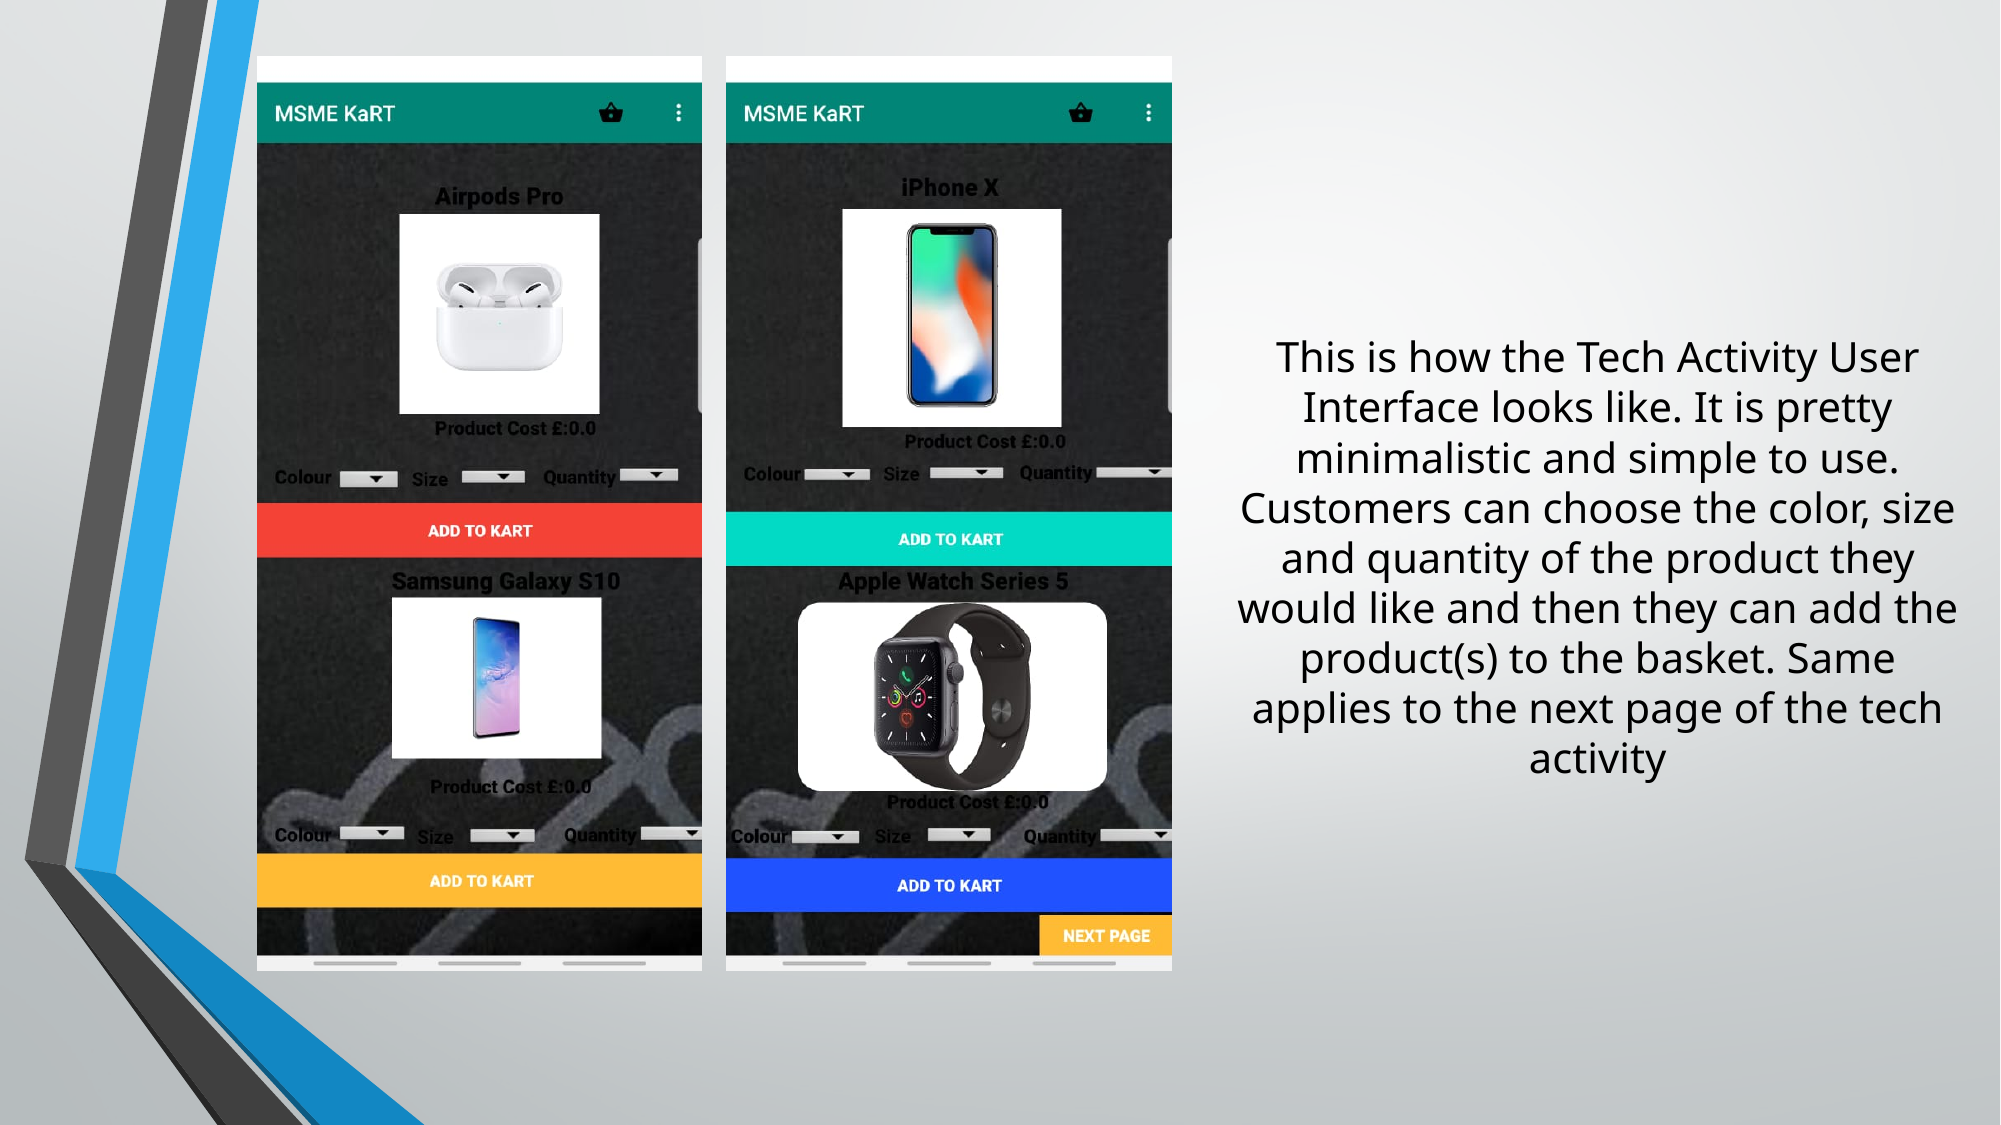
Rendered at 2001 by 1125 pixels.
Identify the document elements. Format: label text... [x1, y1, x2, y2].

picture [256, 56, 703, 971]
picture [726, 56, 1172, 971]
title This is how the Tech Activity User Interface looks like. It is pretty minimalistic and simple to use. Customers can choose the color, size and quantity of the product they would like and then they can add the product(s) to the basket. Same applies to the next page of the tech activity [1213, 78, 1983, 1035]
